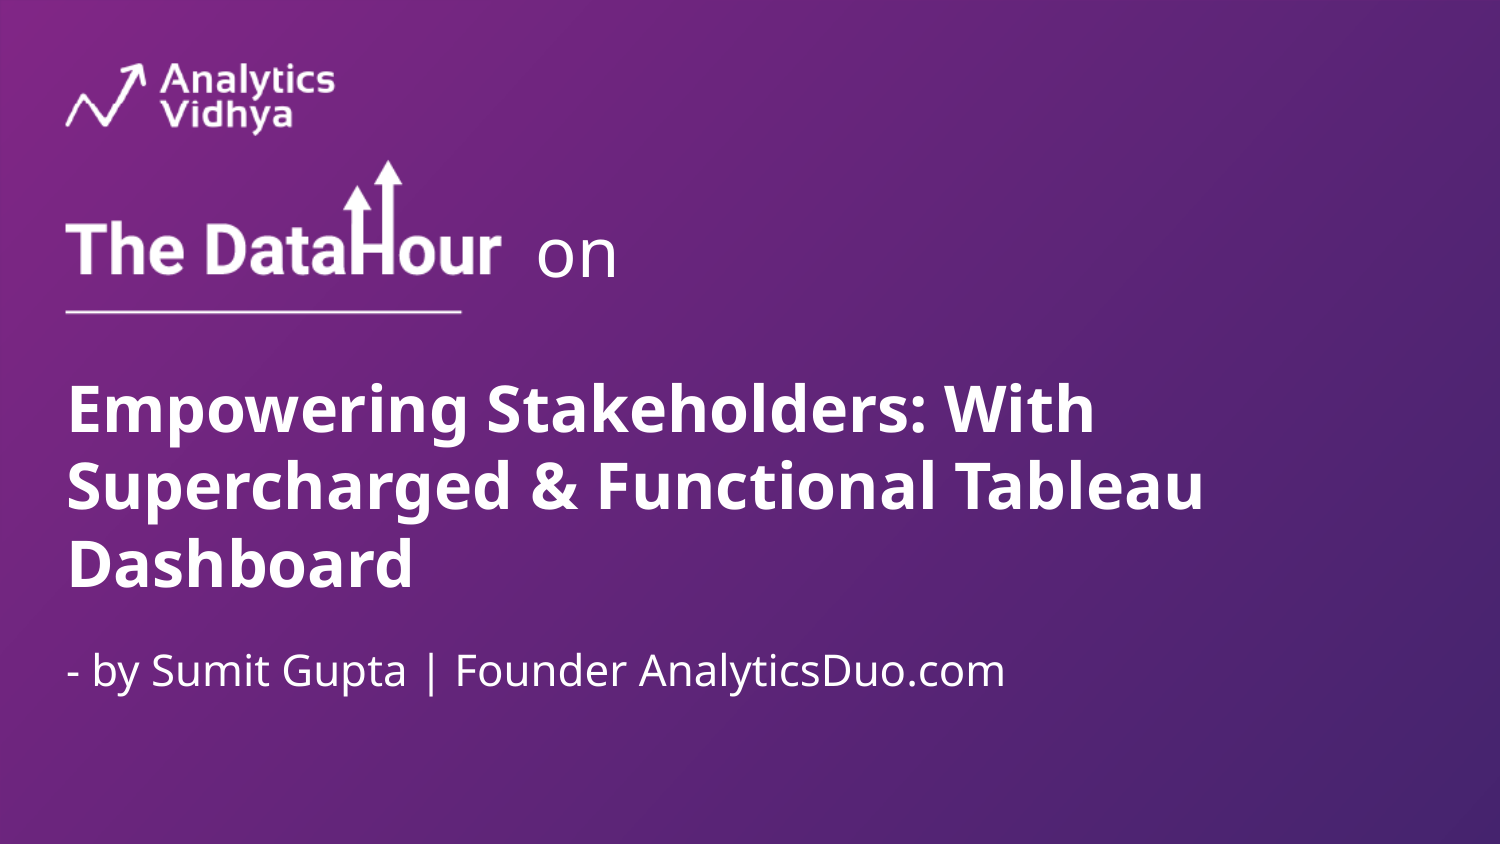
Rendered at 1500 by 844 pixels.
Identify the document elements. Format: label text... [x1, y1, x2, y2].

text_box - by Sumit Gupta | Founder AnalyticsDuo.com [51, 628, 1290, 711]
text_box Empowering Stakeholders: With Supercharged & Functional Tableau Dashboard [51, 352, 1451, 616]
picture [0, 0, 1500, 844]
